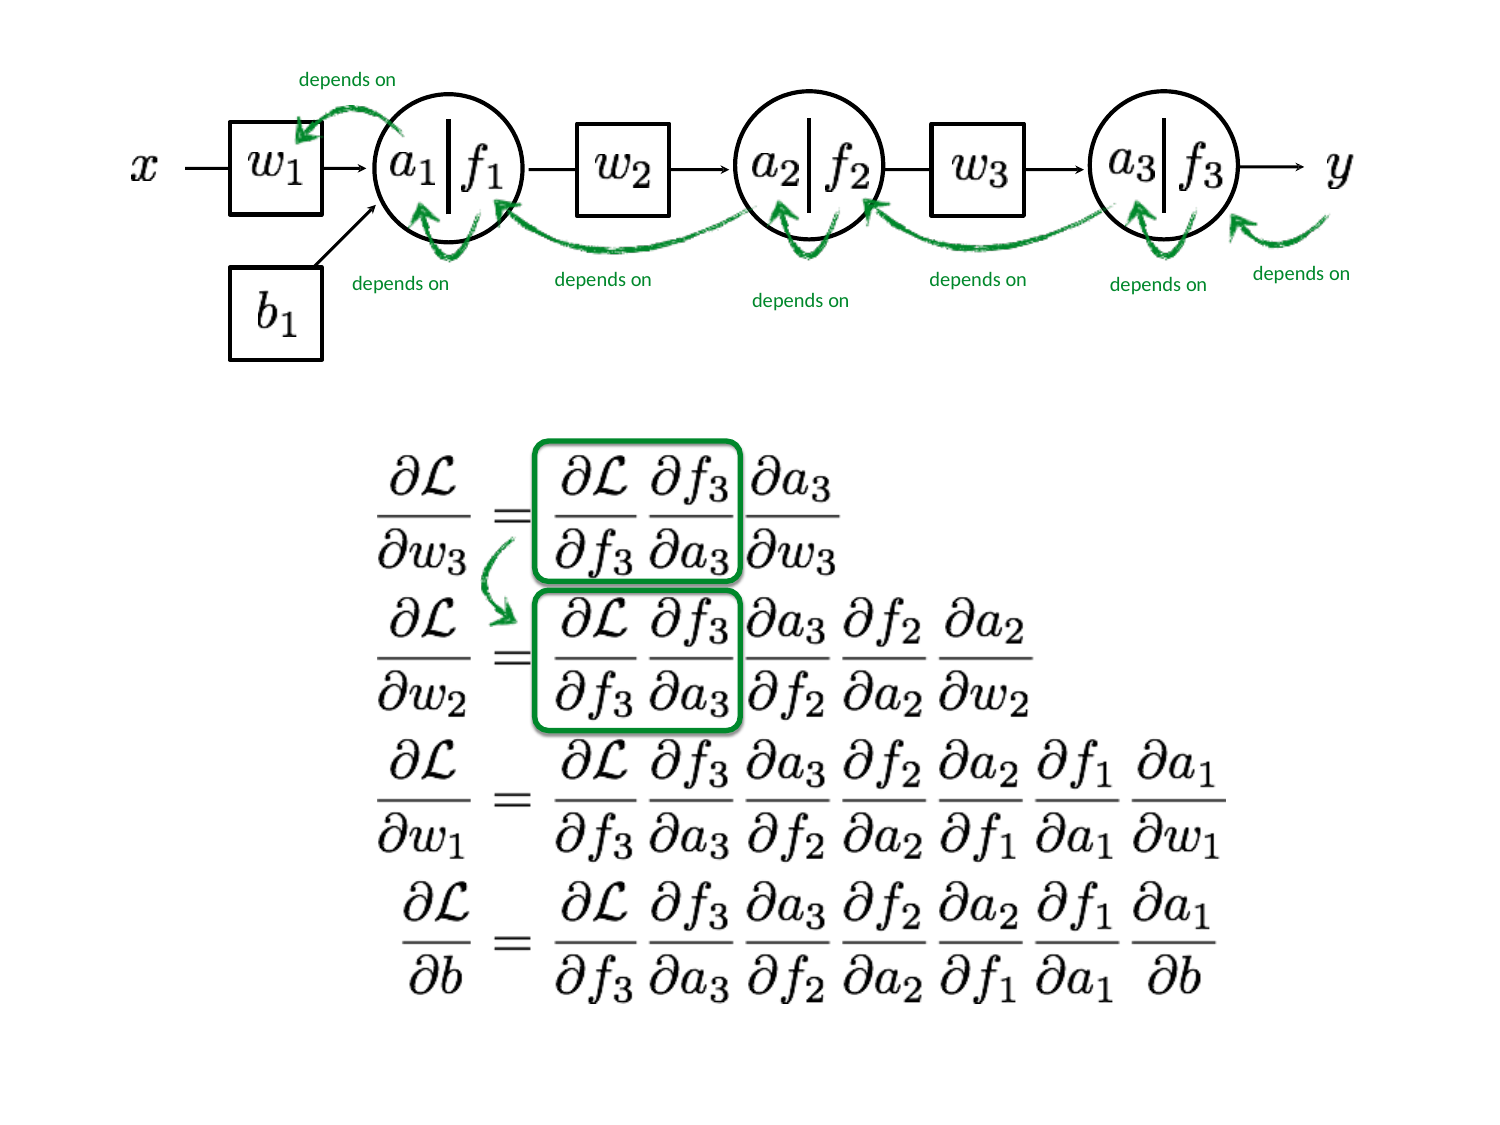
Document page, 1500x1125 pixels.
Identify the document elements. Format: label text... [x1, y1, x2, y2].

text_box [883, 122, 1084, 196]
picture [1179, 140, 1224, 191]
text_box [374, 94, 523, 231]
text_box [228, 120, 324, 204]
picture [461, 142, 504, 192]
text_box depends on [376, 268, 464, 295]
text_box [324, 163, 367, 173]
picture [293, 105, 408, 149]
picture [752, 153, 799, 186]
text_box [228, 204, 376, 362]
text_box depends on [927, 264, 1041, 291]
picture [825, 141, 869, 192]
text_box depends on [297, 64, 411, 91]
picture [390, 152, 435, 185]
picture [1109, 148, 1155, 183]
text_box depends on [1108, 269, 1222, 296]
picture [1327, 153, 1355, 190]
text_box depends on [553, 264, 667, 291]
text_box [1088, 89, 1240, 241]
picture [952, 154, 1008, 189]
picture [131, 155, 159, 181]
text_box depends on [1251, 258, 1365, 285]
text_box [408, 197, 846, 264]
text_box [377, 437, 1226, 1004]
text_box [859, 196, 1203, 262]
text_box depends on [750, 285, 864, 312]
picture [1227, 211, 1335, 251]
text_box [528, 89, 885, 241]
text_box [185, 166, 228, 170]
text_box [1240, 162, 1305, 172]
